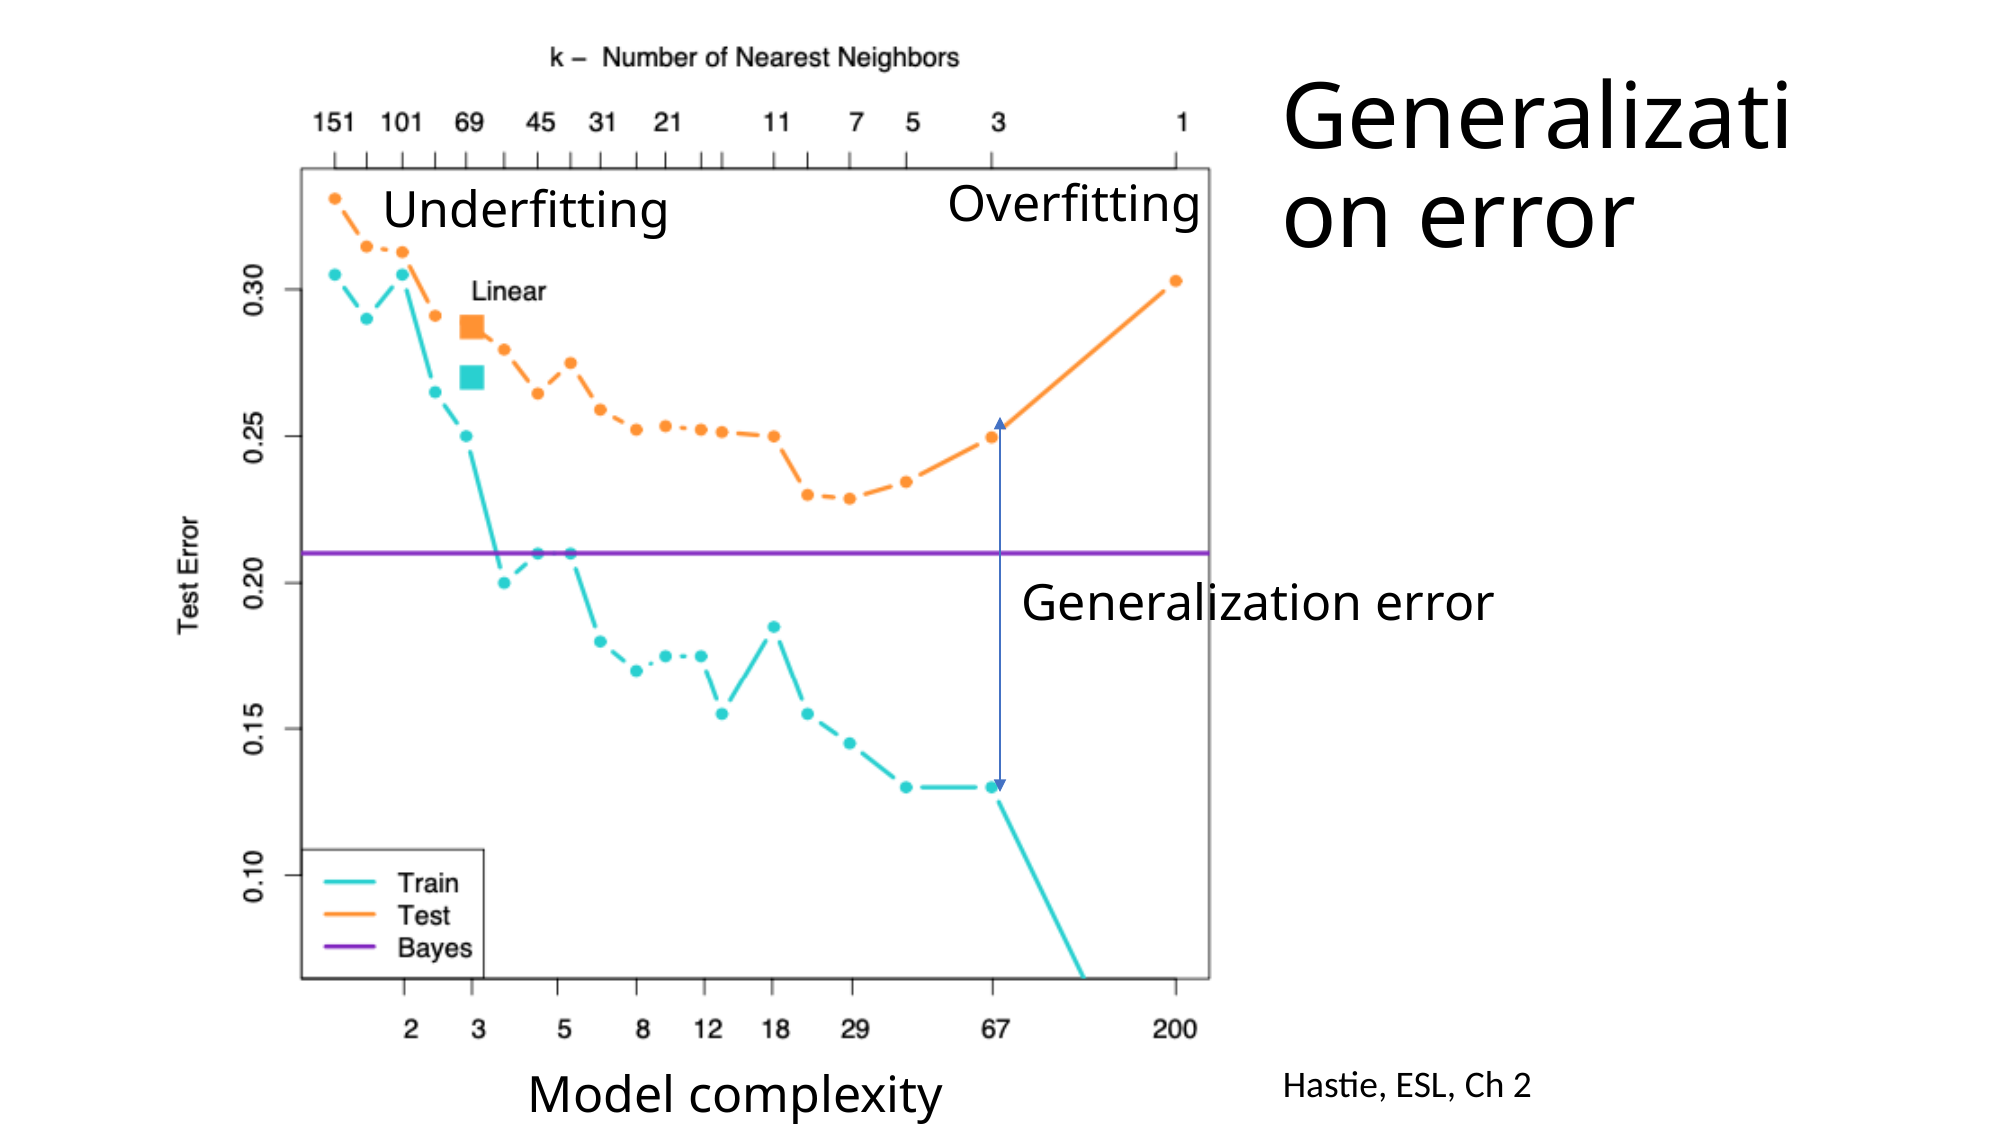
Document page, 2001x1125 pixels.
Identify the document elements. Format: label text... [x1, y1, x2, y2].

text_box Generalization error [1408, 495, 1603, 714]
title Generalization error [1408, 59, 1863, 278]
text_box Hastie, ESL, Ch 2 [1408, 1053, 1548, 1113]
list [64, 11, 1408, 1125]
